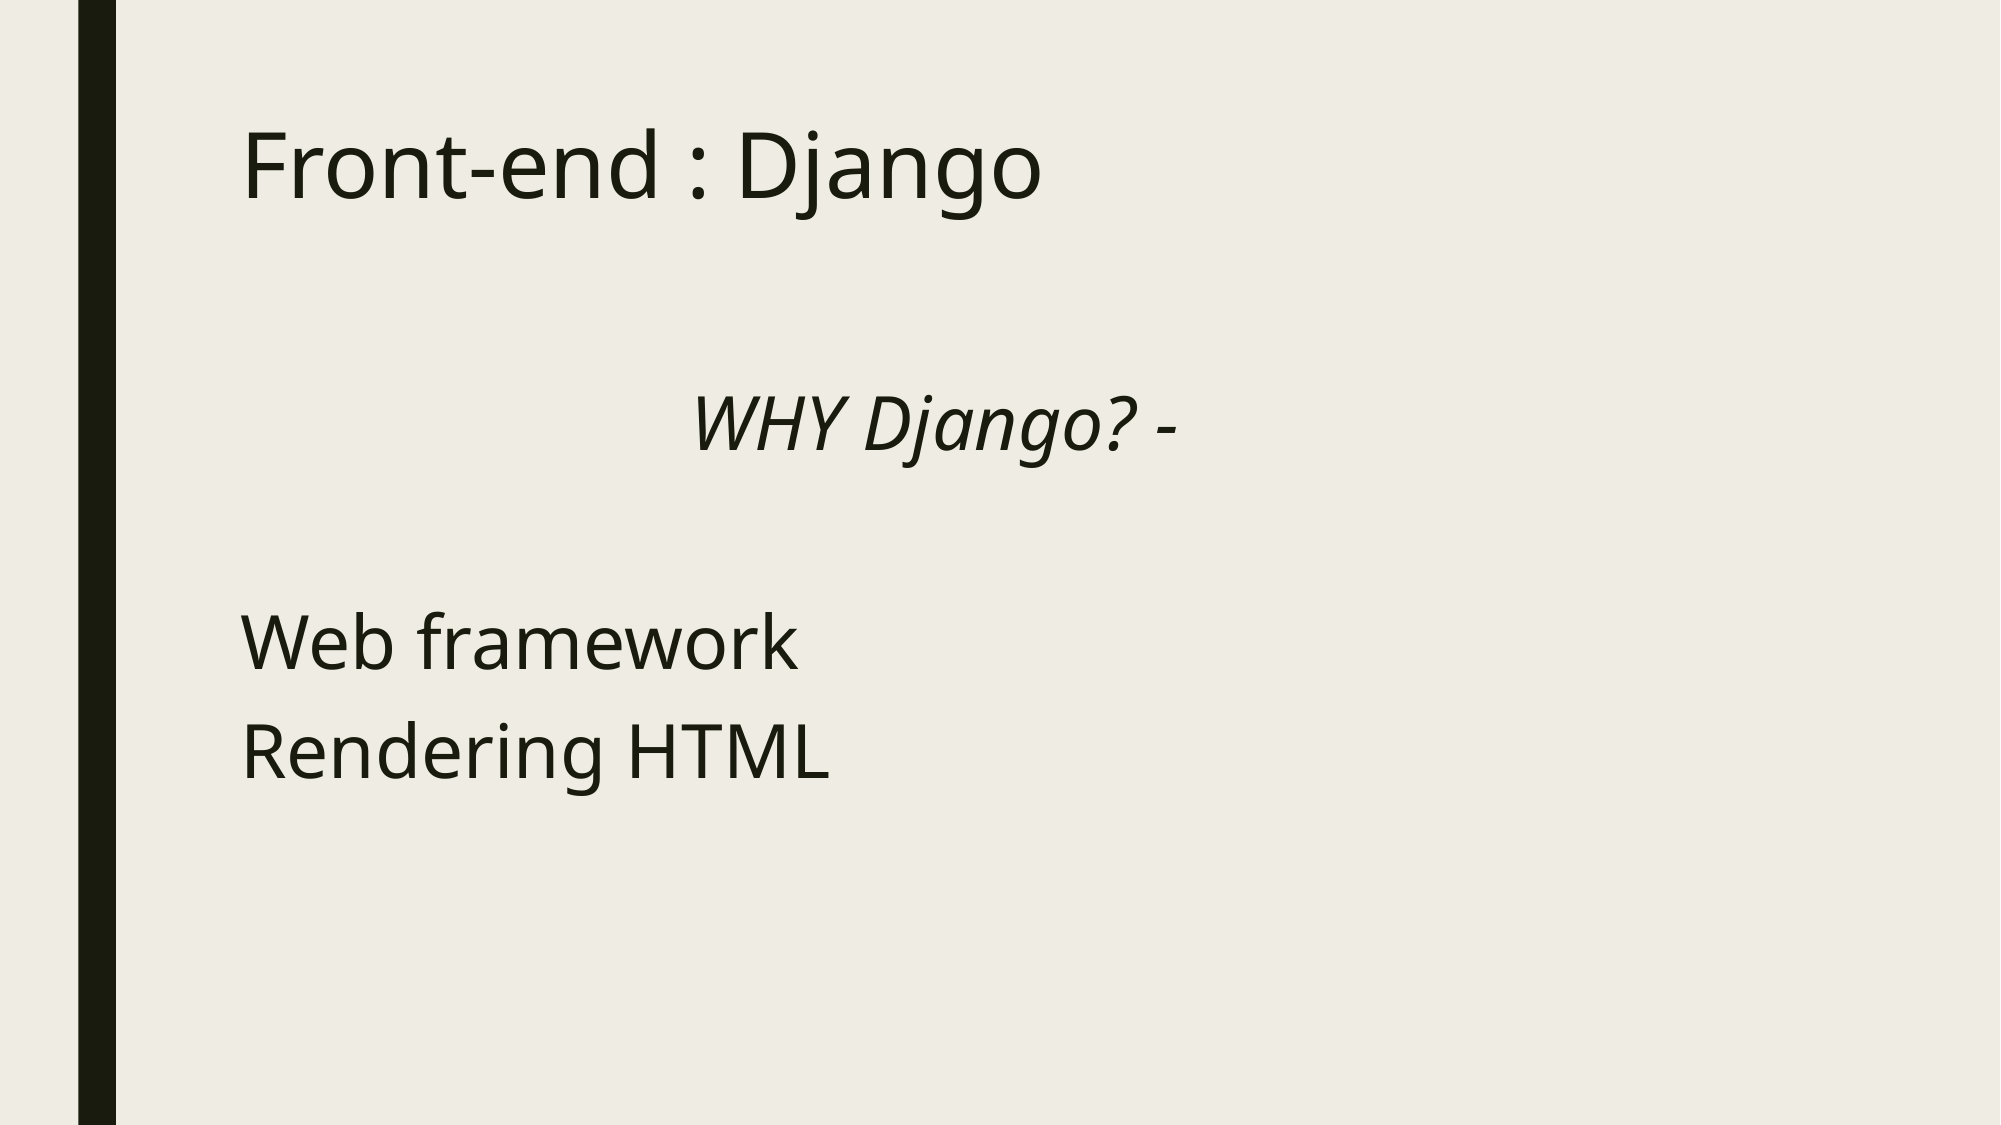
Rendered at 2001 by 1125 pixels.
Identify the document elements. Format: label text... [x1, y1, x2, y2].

list WHY Django? - Web framework Rendering HTML [225, 375, 1800, 963]
title Front-end : Django [225, 112, 1800, 357]
